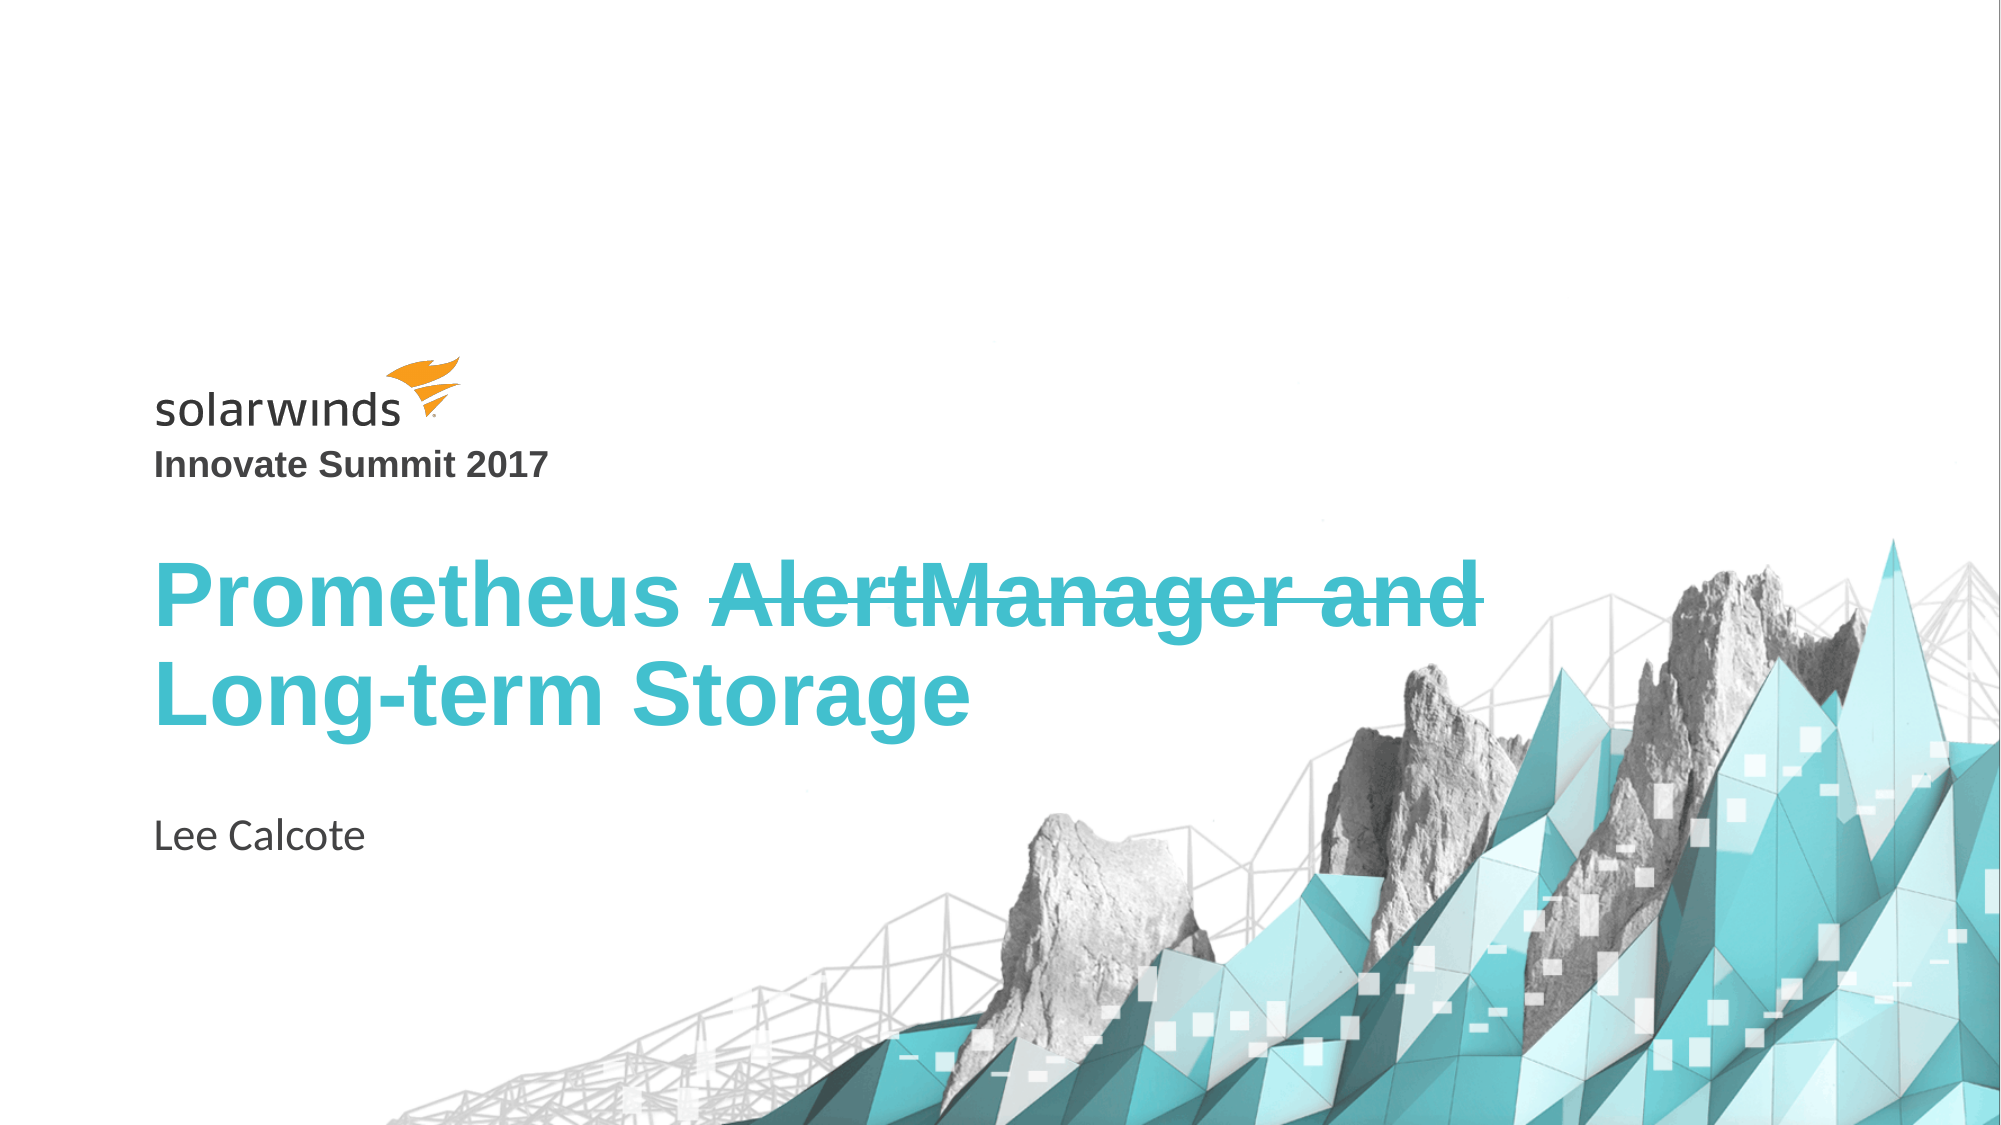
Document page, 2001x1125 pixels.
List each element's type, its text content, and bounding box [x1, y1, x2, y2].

list Lee Calcote [138, 795, 1565, 862]
picture [0, 0, 2001, 1125]
title Prometheus AlertManager and Long-term Storage [138, 532, 1565, 661]
